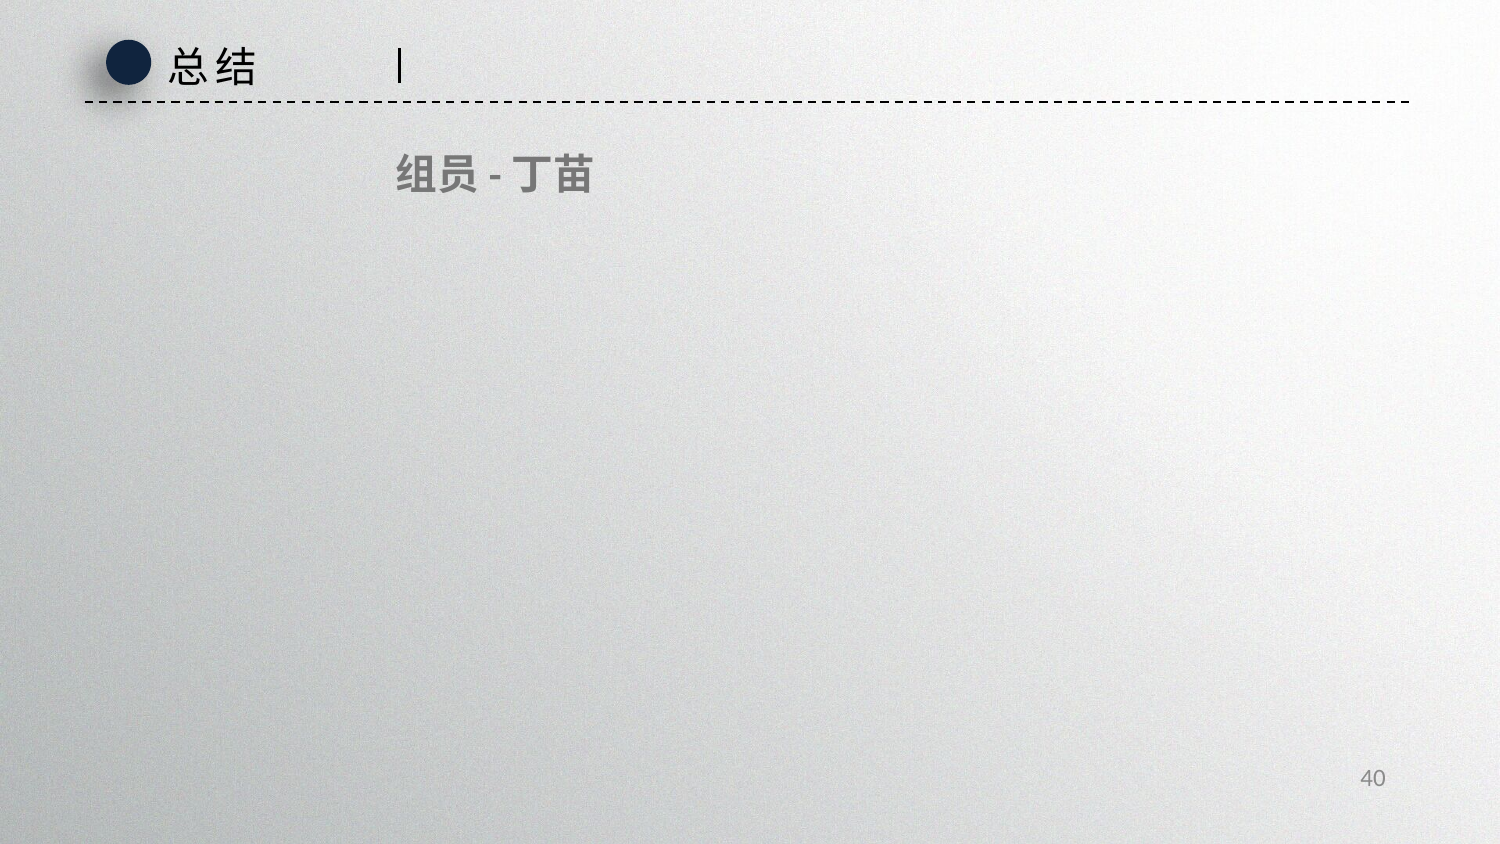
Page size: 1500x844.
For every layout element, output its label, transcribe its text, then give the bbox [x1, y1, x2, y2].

text_box 组员-丁苗 [276, 146, 715, 207]
text_box 总结 [152, 33, 273, 99]
picture [0, 0, 1500, 844]
slide_number 40 [1339, 753, 1401, 799]
text_box [104, 37, 152, 87]
